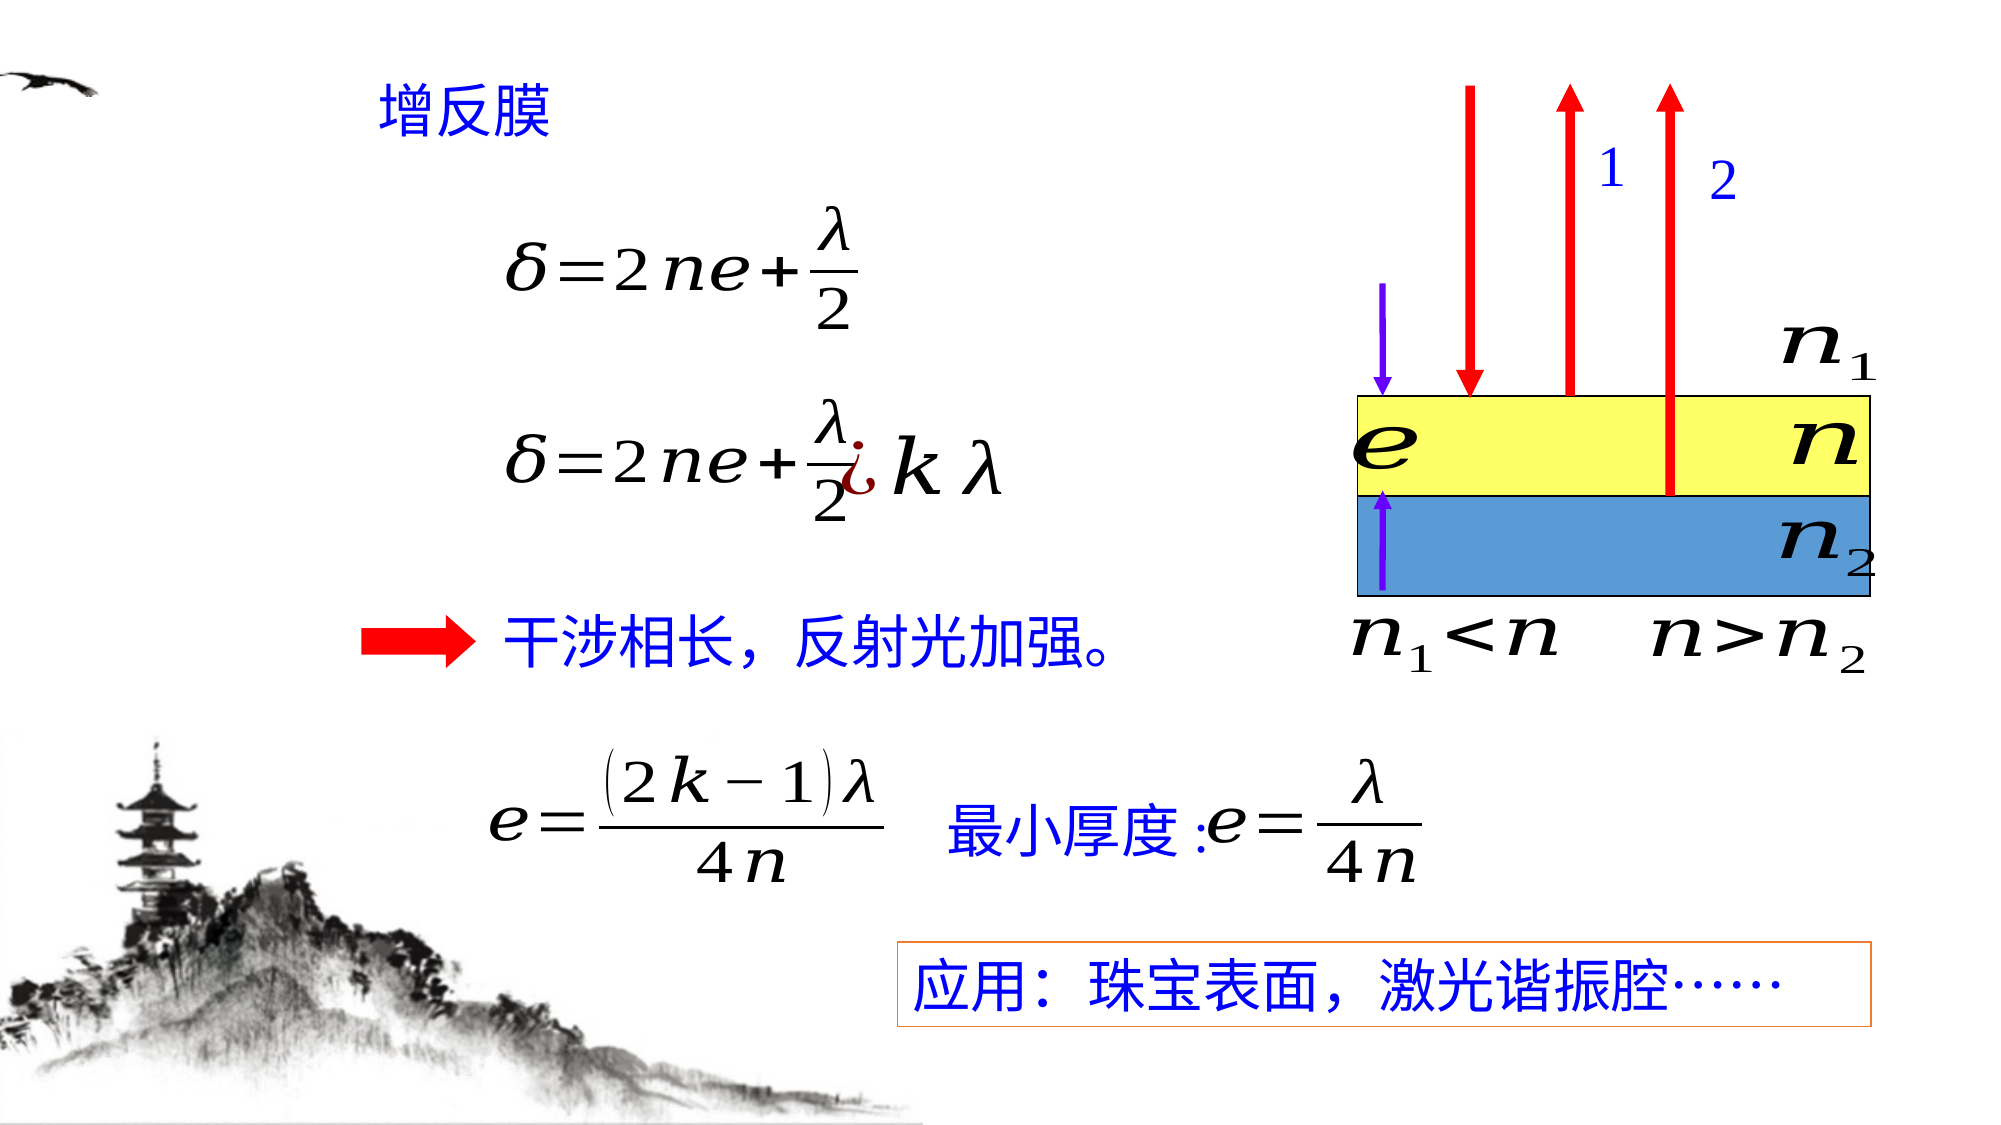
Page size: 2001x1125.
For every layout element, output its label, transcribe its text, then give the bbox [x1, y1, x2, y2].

text_box [362, 616, 475, 667]
text_box 干涉相长，反射光加强。 [487, 598, 1198, 683]
text_box 应用：珠宝表面，激光谐振腔…… [897, 942, 1872, 1027]
picture [0, 732, 923, 1125]
text_box 增反膜 [362, 66, 788, 152]
text_box 最小厚度: [931, 787, 1232, 872]
picture [0, 3, 99, 97]
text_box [1346, 83, 1882, 683]
